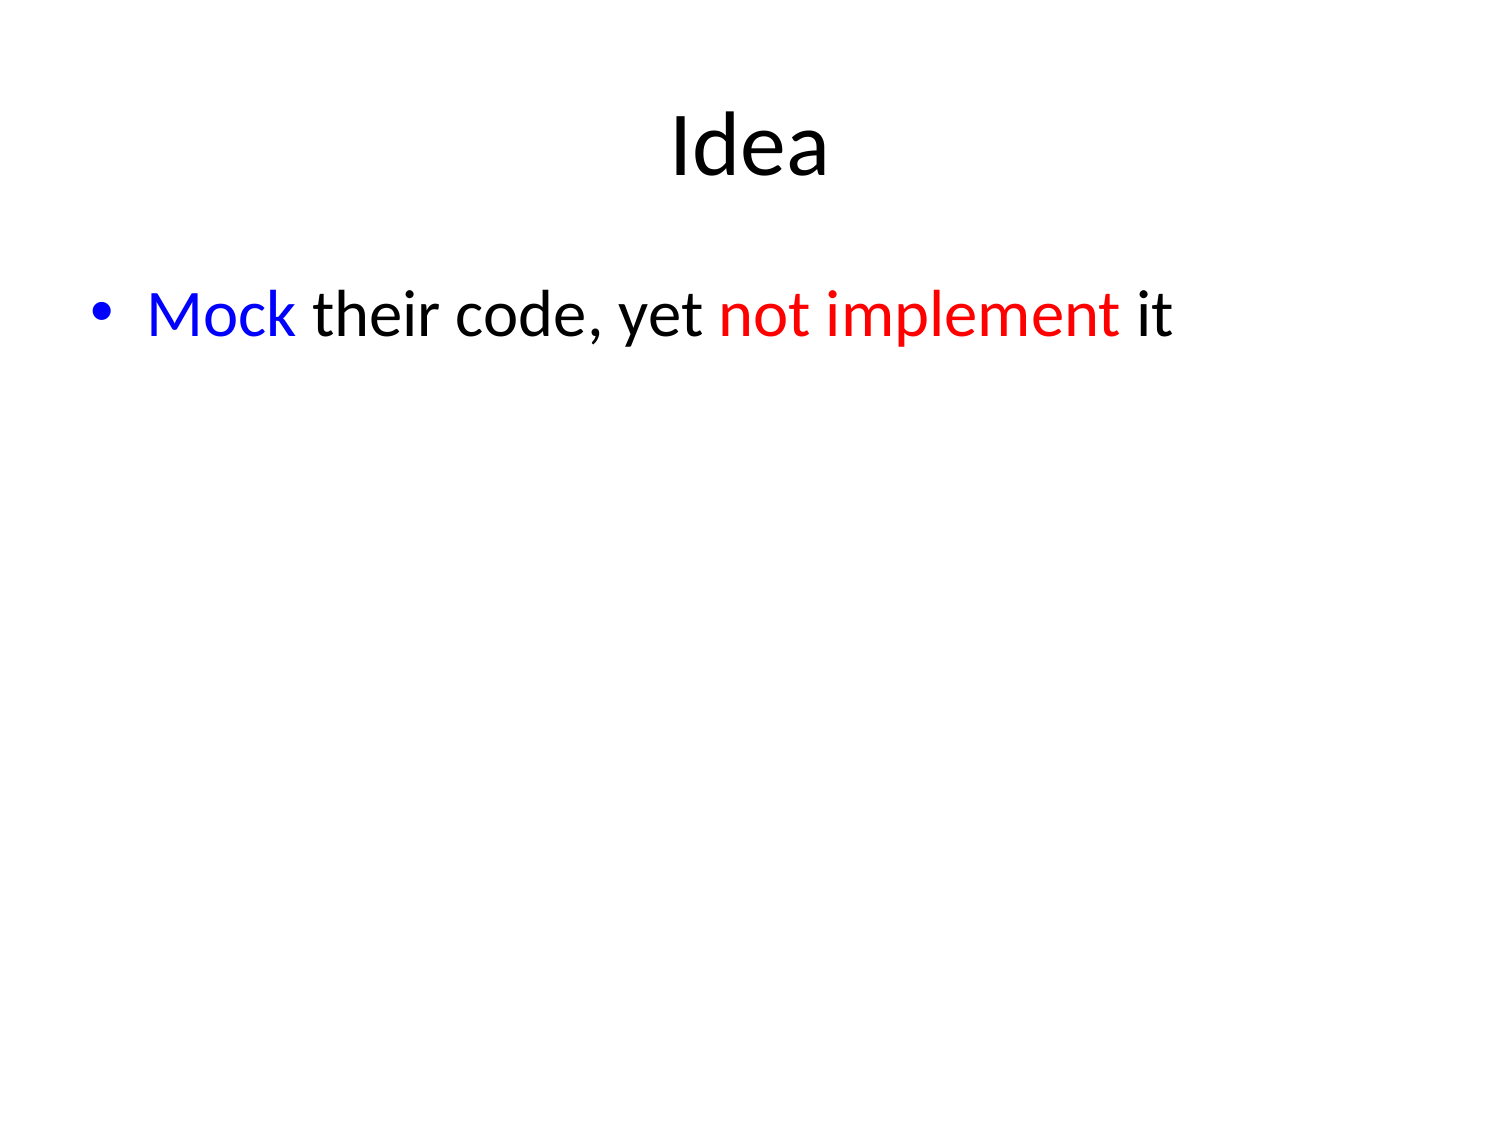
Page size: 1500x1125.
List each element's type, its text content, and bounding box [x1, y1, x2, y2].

title Idea [75, 45, 1425, 233]
list Mock their code, yet not implement it [75, 262, 1425, 1005]
